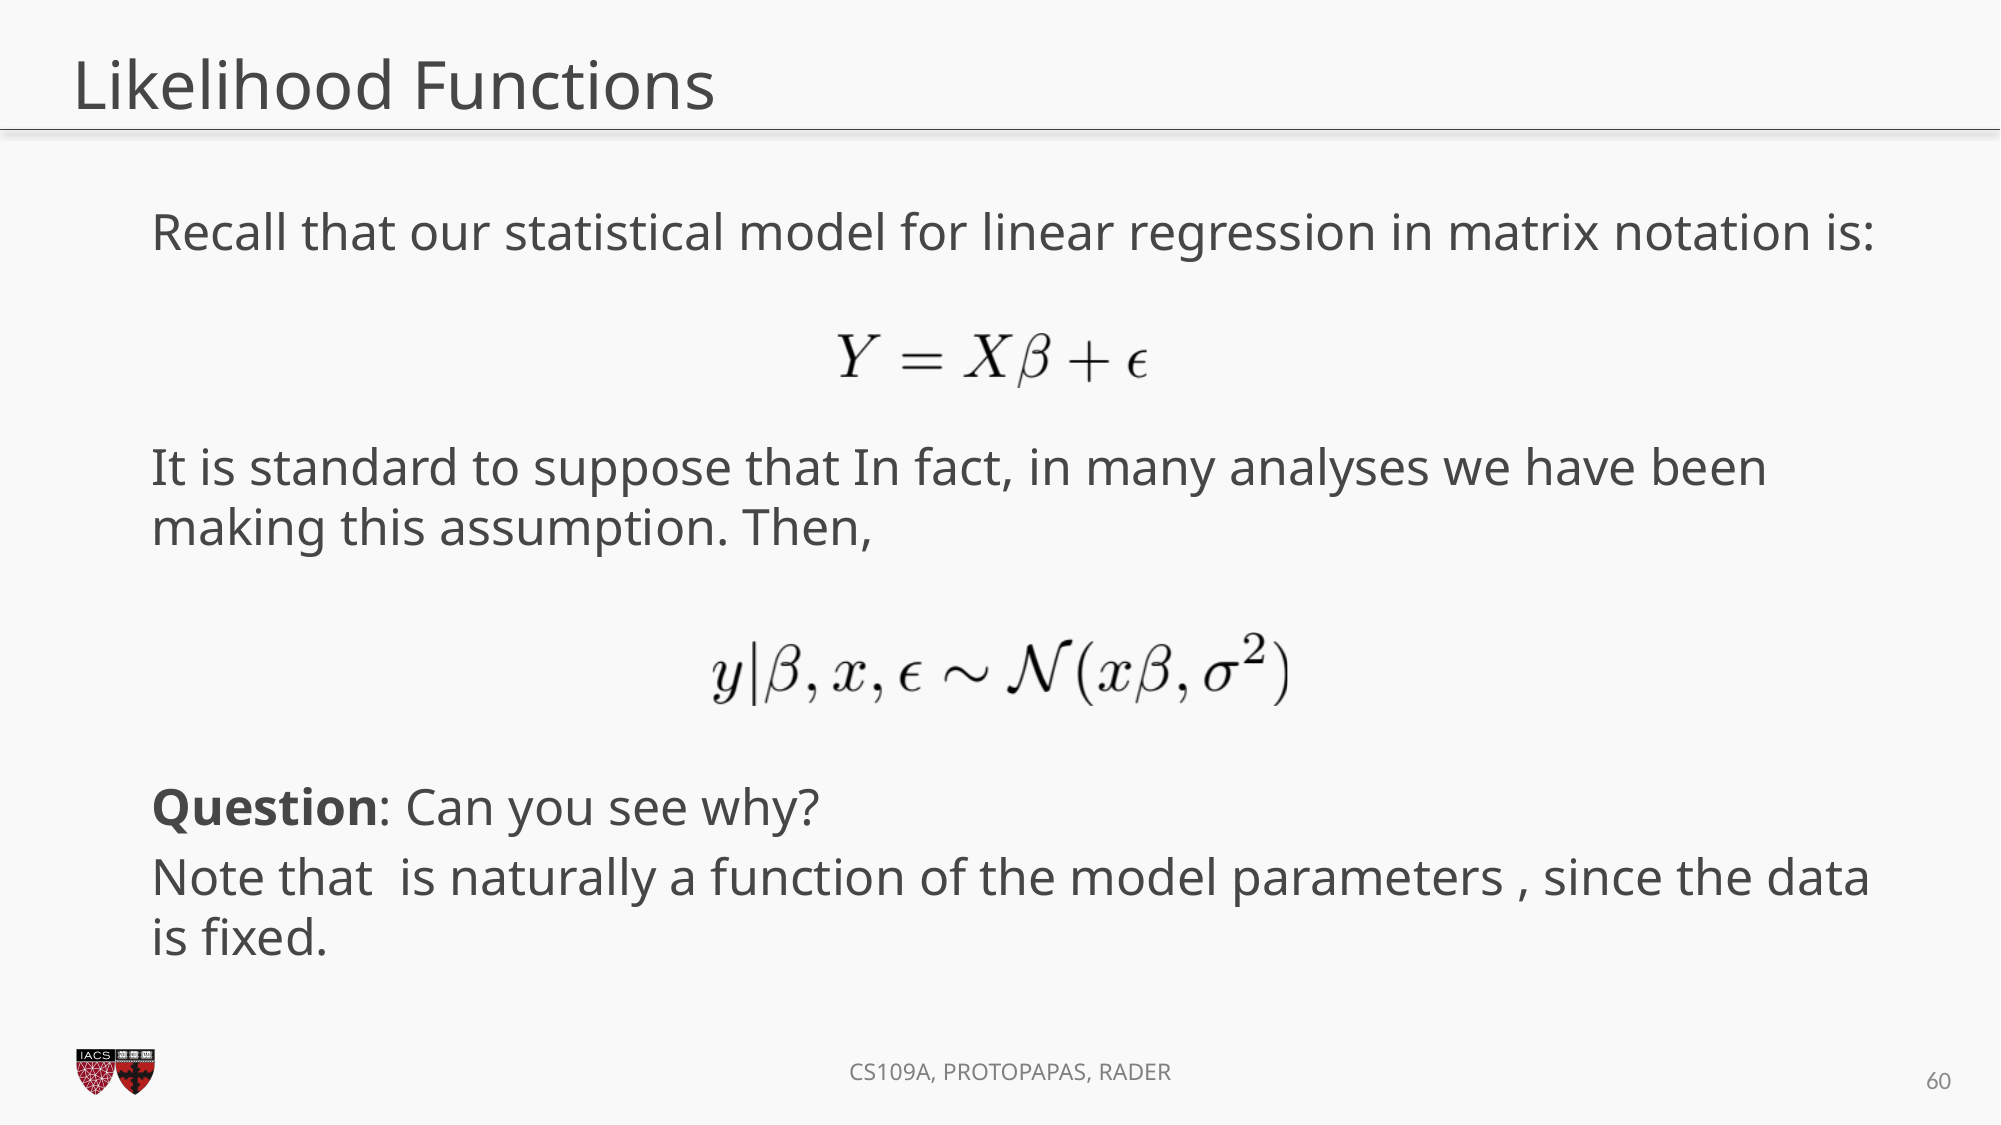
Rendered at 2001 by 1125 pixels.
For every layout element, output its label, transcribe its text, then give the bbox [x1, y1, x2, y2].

title Likelihood Functions [57, 35, 1943, 162]
slide_number 59 [1500, 1050, 1967, 1110]
picture [712, 631, 1288, 706]
picture [75, 1049, 155, 1095]
picture [837, 333, 1147, 389]
